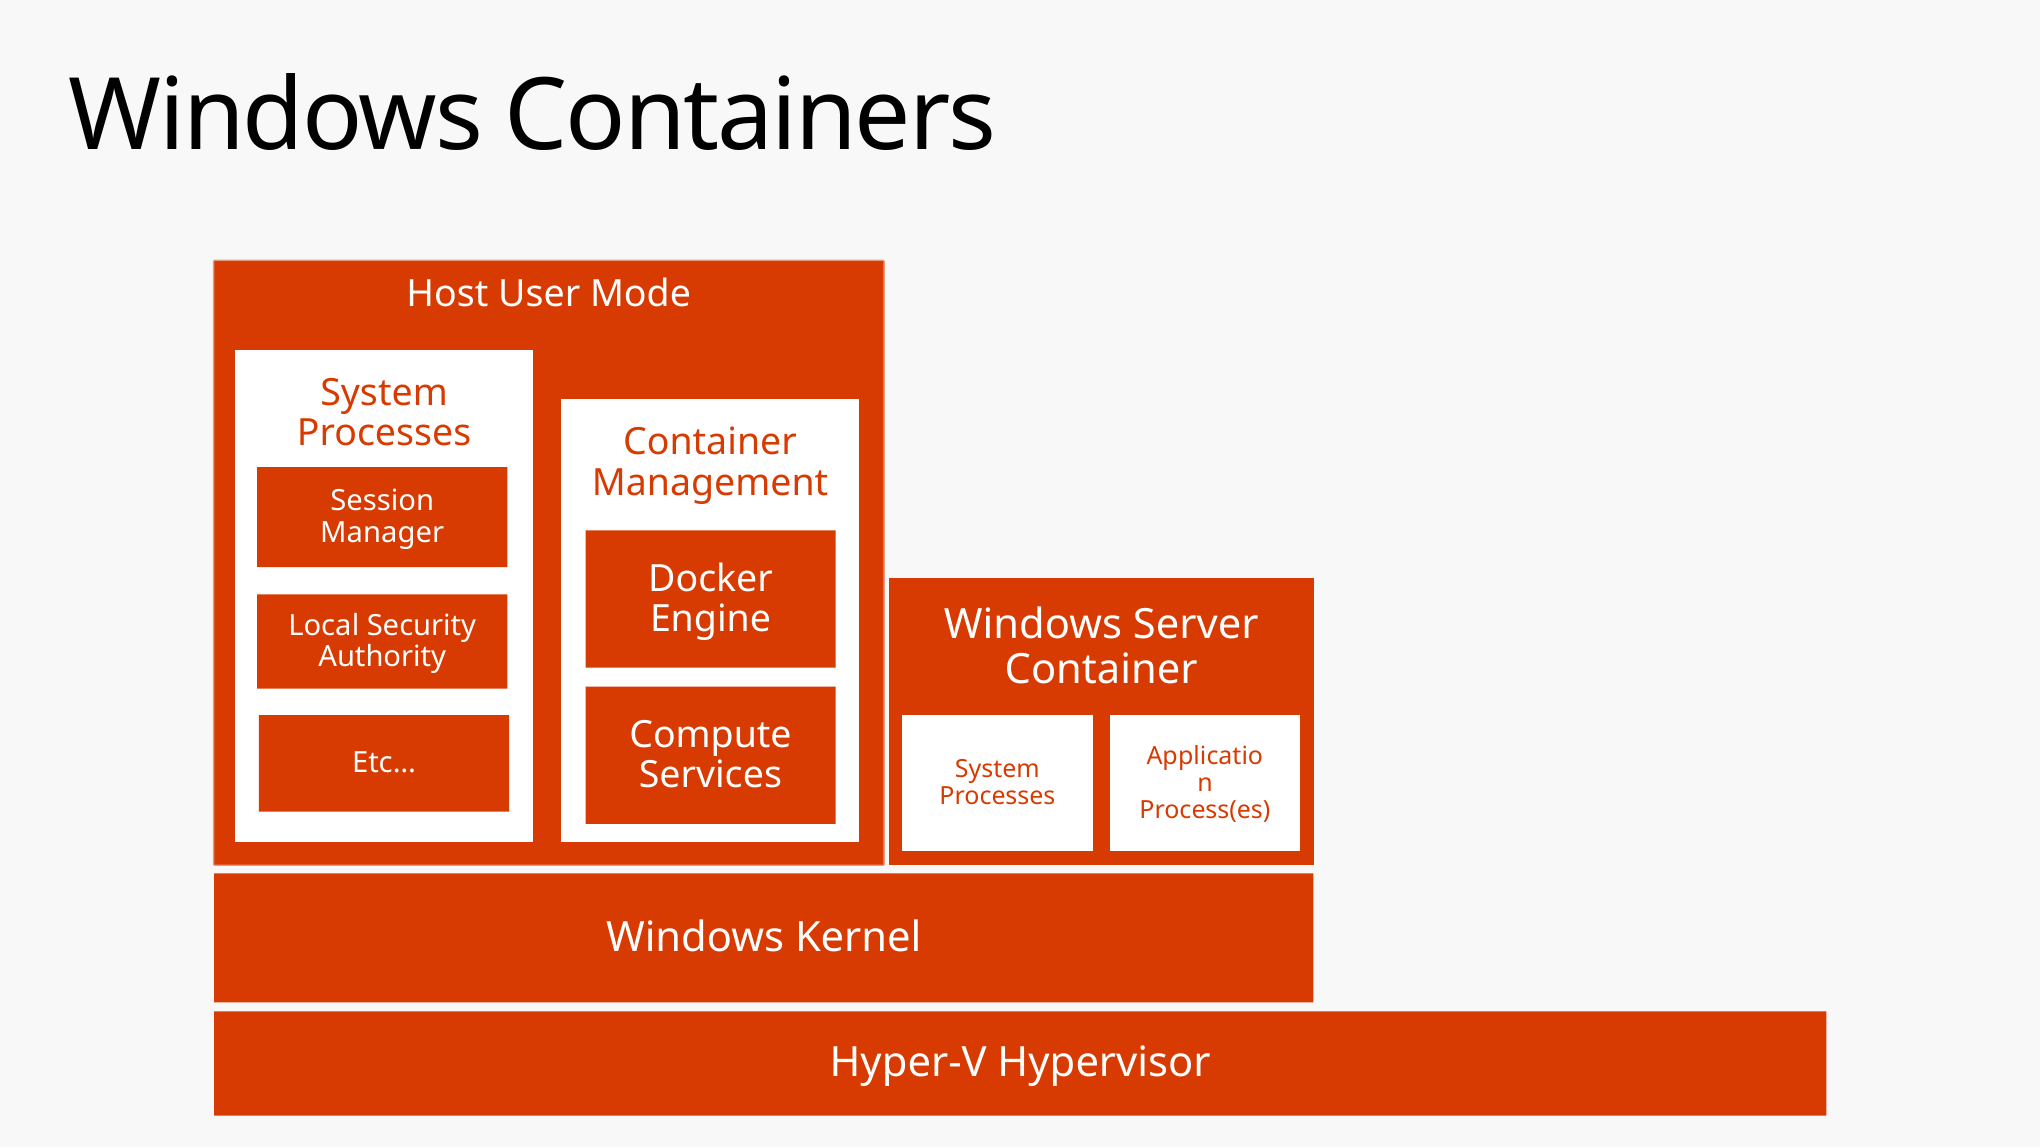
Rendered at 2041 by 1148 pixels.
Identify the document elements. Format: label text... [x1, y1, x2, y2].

text_box Windows Kernel [213, 873, 1314, 1003]
text_box Hyper-V Hypervisor [213, 1011, 1827, 1116]
text_box System Processes [900, 714, 1094, 853]
text_box Local Security Authority [256, 594, 508, 689]
text_box Session Manager [256, 466, 508, 568]
text_box Application Process(es) [1108, 714, 1302, 853]
text_box Docker Engine [585, 530, 836, 669]
title Windows Containers [45, 48, 1996, 199]
text_box Etc… [258, 714, 510, 812]
text_box Container Management [560, 397, 861, 843]
text_box Compute Services [585, 686, 836, 825]
text_box System Processes [234, 348, 535, 844]
text_box Windows Server Container [889, 578, 1314, 865]
text_box Host User Mode [213, 260, 885, 866]
